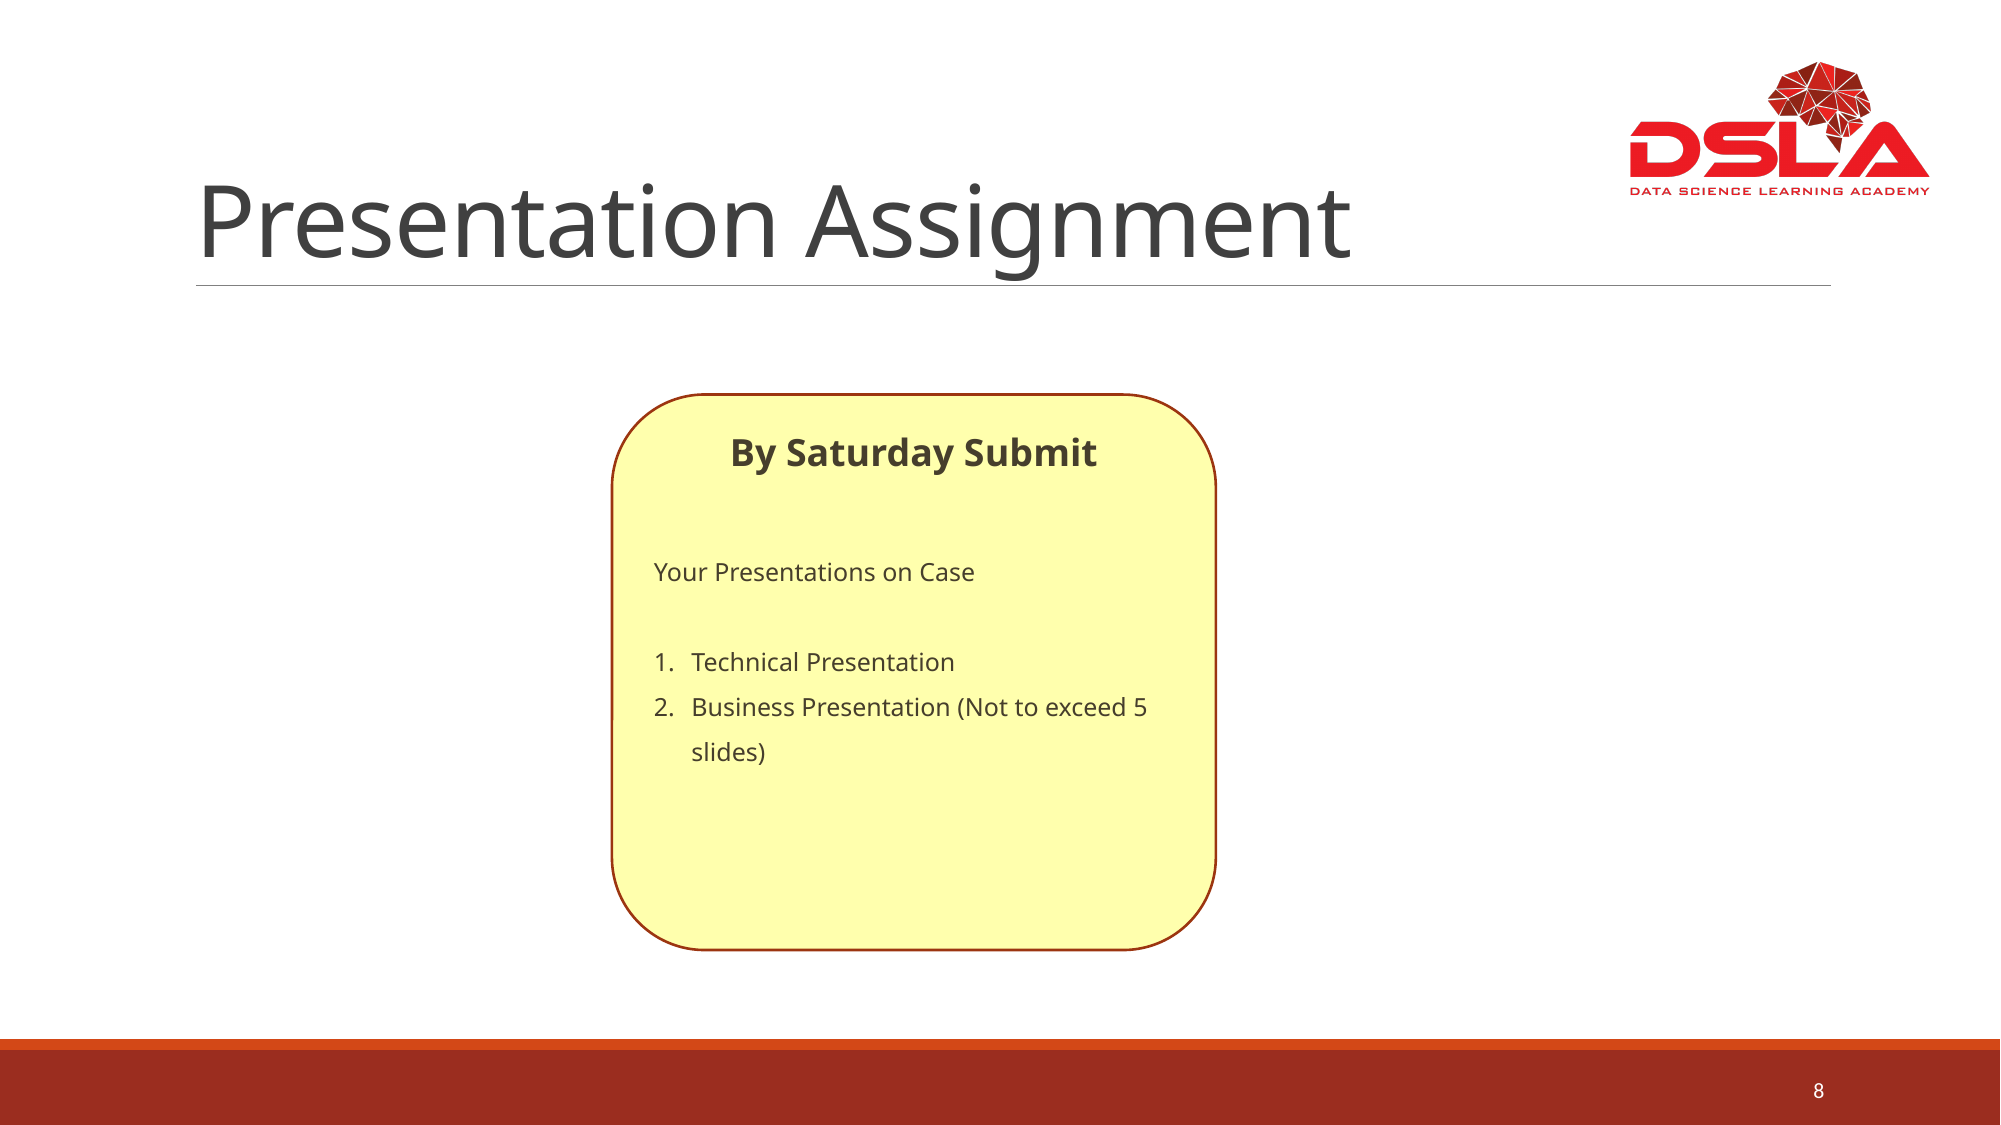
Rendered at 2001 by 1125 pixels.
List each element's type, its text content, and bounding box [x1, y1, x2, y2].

title Presentation Assignment [180, 47, 1830, 285]
slide_number 8 [1624, 1059, 1840, 1120]
picture [1605, 16, 1973, 242]
text_box By Saturday Submit Your Presentations on Case Technical Presentation Business Presentation (Not to exceed 5 slides) [610, 393, 1218, 952]
